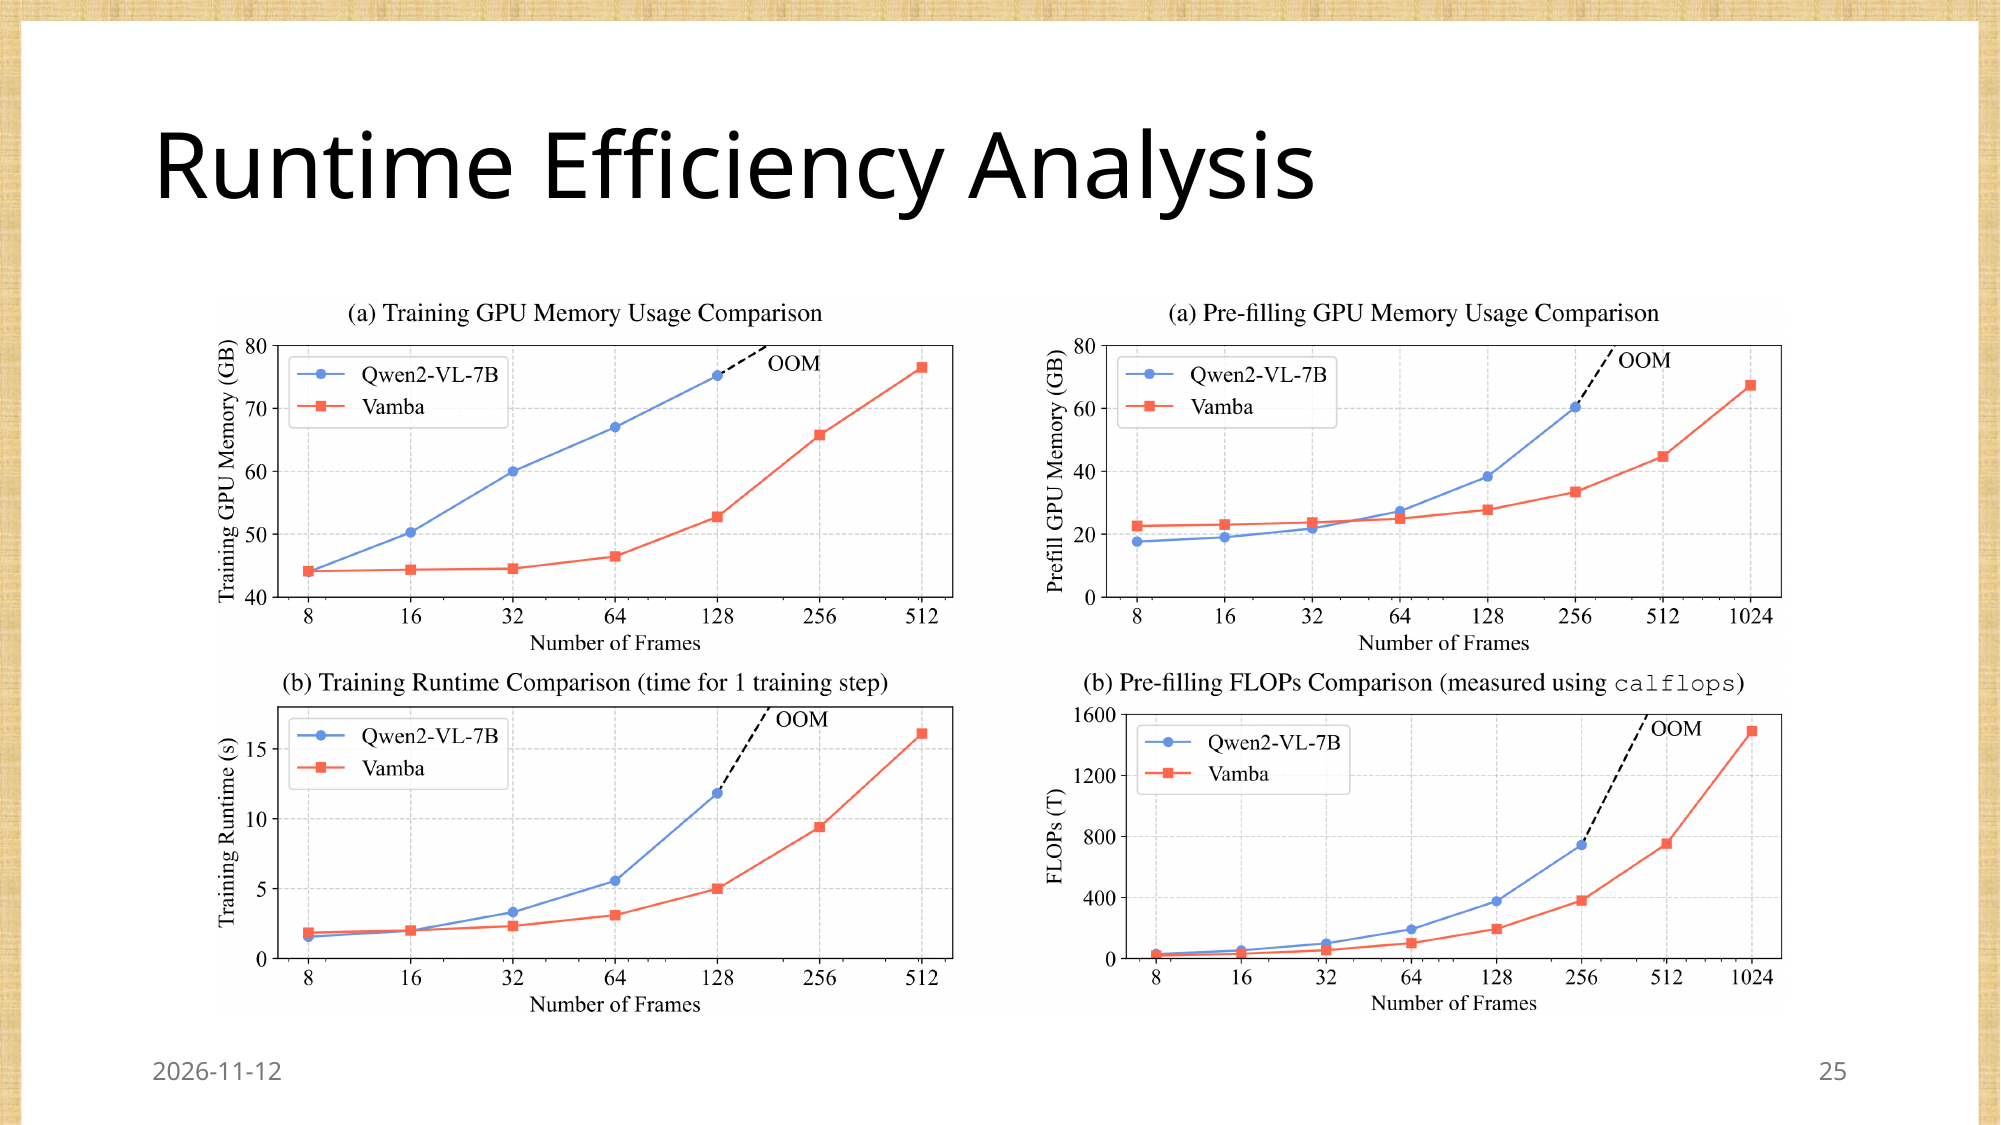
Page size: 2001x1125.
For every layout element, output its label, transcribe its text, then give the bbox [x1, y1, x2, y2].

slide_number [137, 1042, 588, 1103]
slide_number 25 [1412, 1042, 1863, 1103]
picture [0, 0, 2000, 1125]
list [214, 298, 1786, 1014]
title Runtime Efficiency Analysis [137, 59, 1863, 278]
